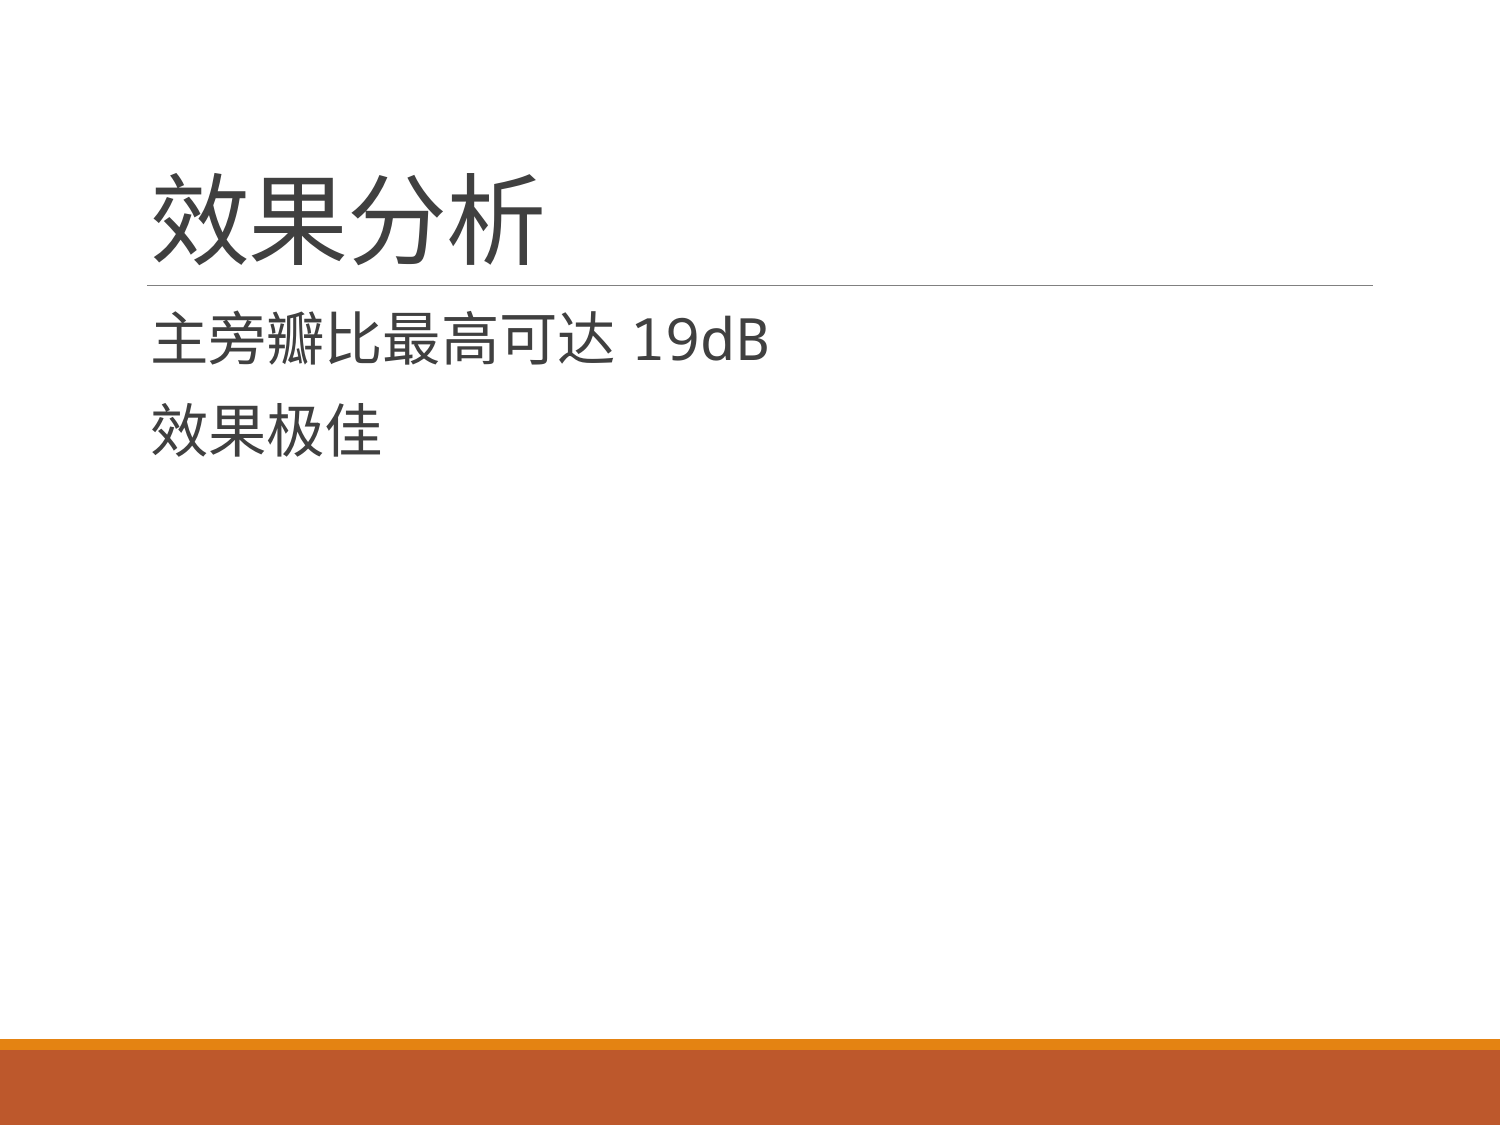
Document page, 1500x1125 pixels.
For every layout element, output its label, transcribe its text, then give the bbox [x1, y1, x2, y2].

list 主旁瓣比最高可达19dB 效果极佳 [135, 302, 1373, 963]
title 效果分析 [135, 47, 1373, 285]
